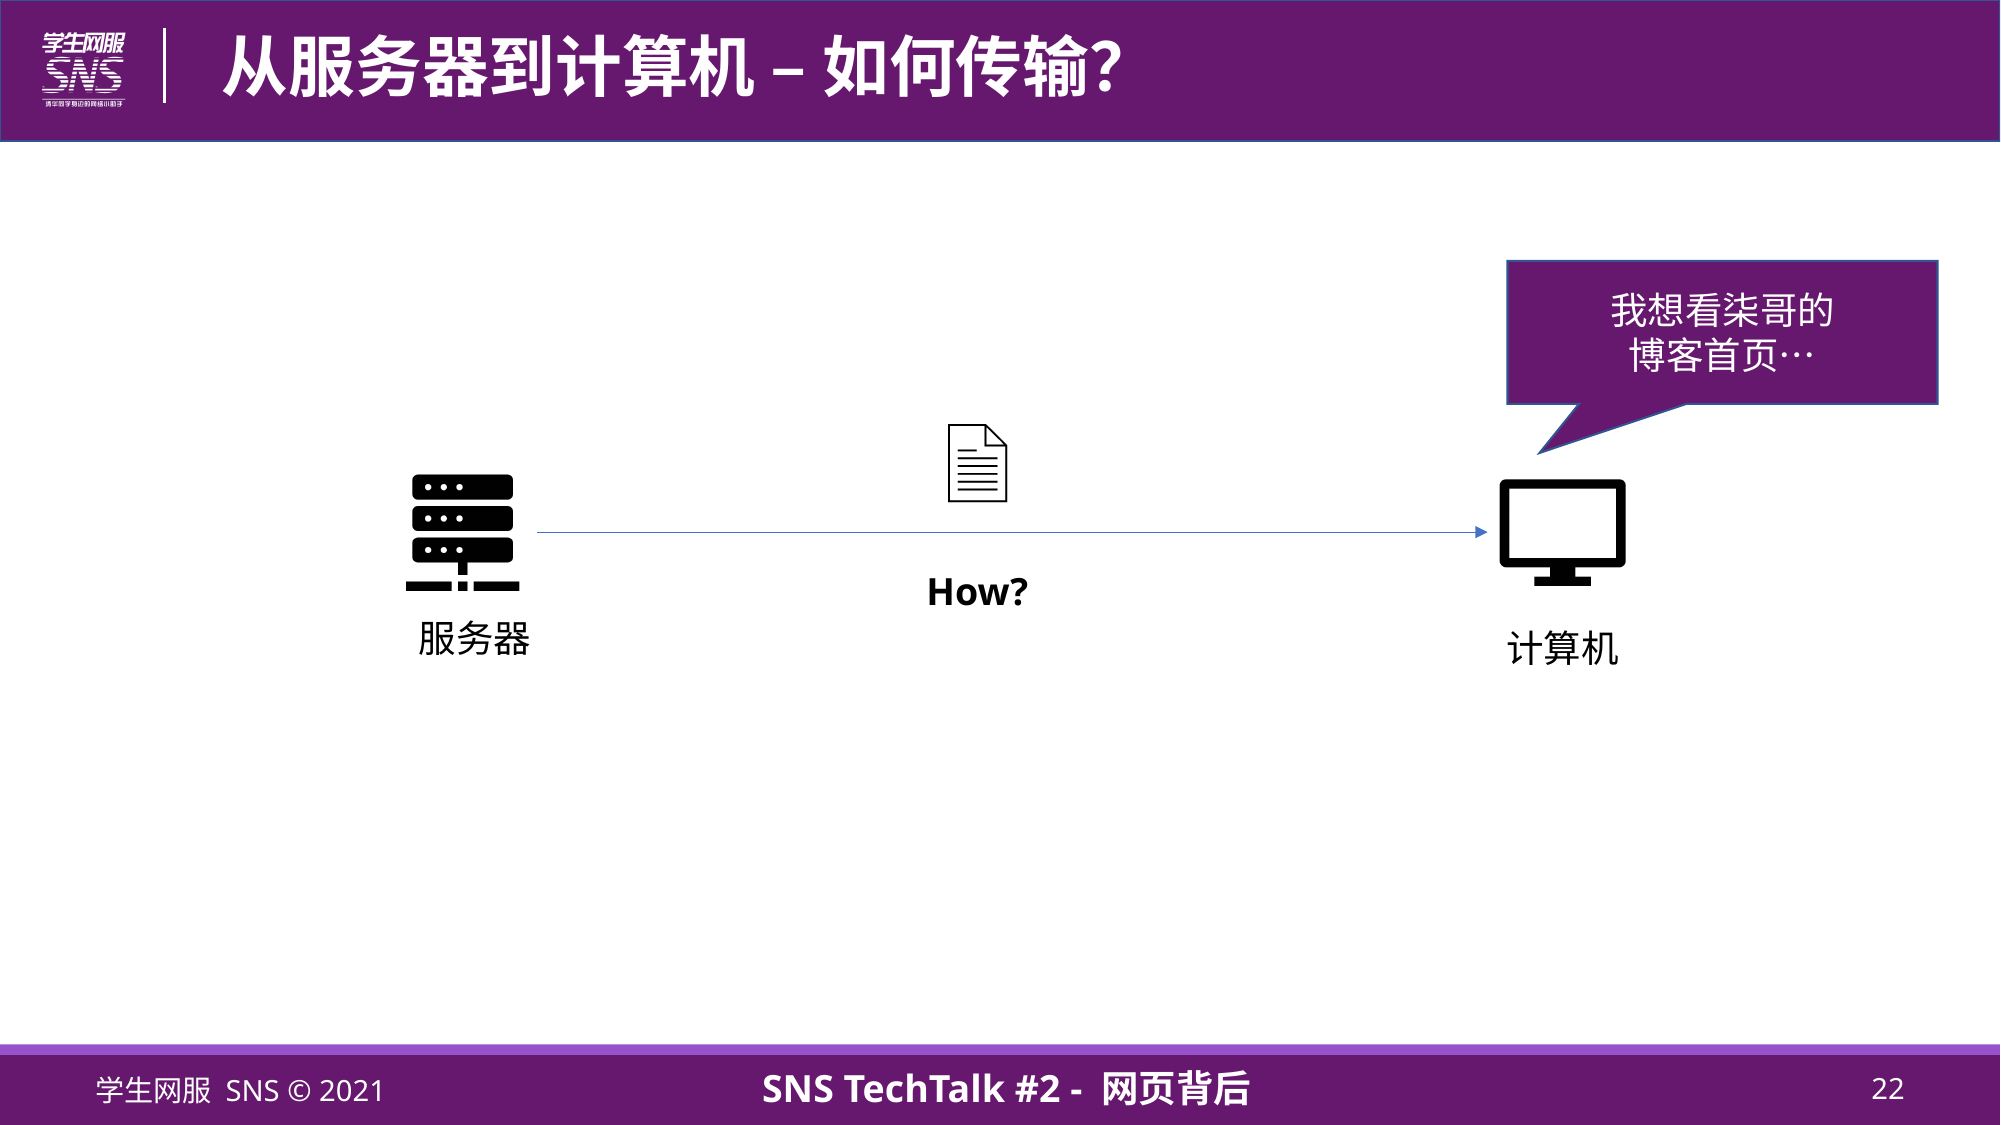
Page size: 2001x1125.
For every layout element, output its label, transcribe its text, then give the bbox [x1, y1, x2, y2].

text_box 我想看柒哥的 博客首页… [1506, 259, 1939, 455]
text_box 服务器 [387, 607, 563, 667]
picture [1487, 457, 1638, 608]
text_box How? [796, 561, 1158, 621]
list SNS TechTalk #2 - 网页背后 [596, 1055, 1417, 1125]
picture [930, 416, 1025, 510]
picture [30, 16, 138, 124]
footer 学生网服 SNS © 2021 [80, 1055, 433, 1125]
slide_number 22 [1816, 1055, 1920, 1125]
text_box 计算机 [1462, 617, 1663, 678]
title 从服务器到计算机 – 如何传输？ [207, 16, 1863, 124]
picture [387, 457, 538, 608]
